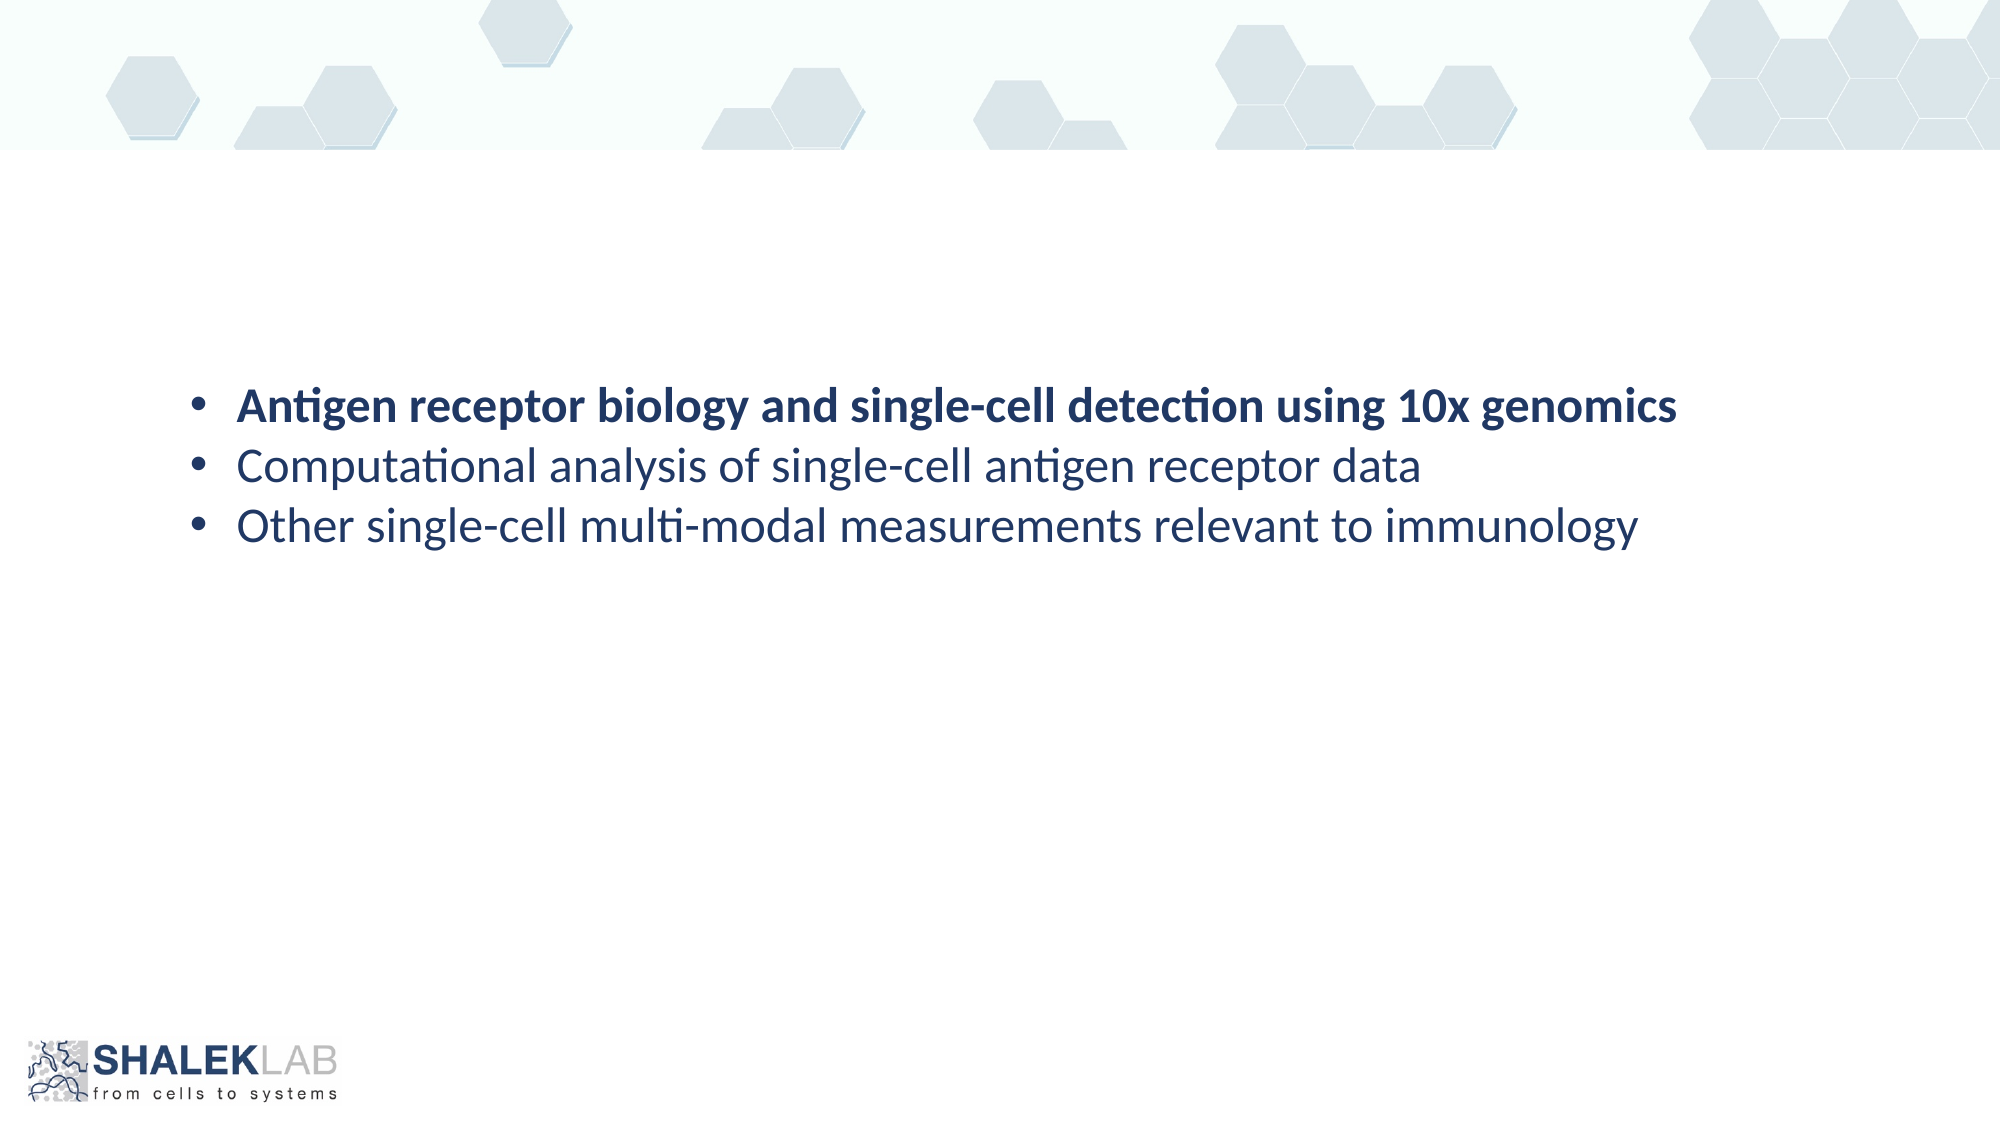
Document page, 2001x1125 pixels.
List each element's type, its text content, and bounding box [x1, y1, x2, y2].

text_box Antigen receptor biology and single-cell detection using 10x genomics Computational analysis of single-cell antigen receptor data Other single-cell multi-modal measurements relevant to immunology [99, 365, 1761, 621]
picture [0, 0, 2000, 149]
picture [24, 1036, 342, 1106]
